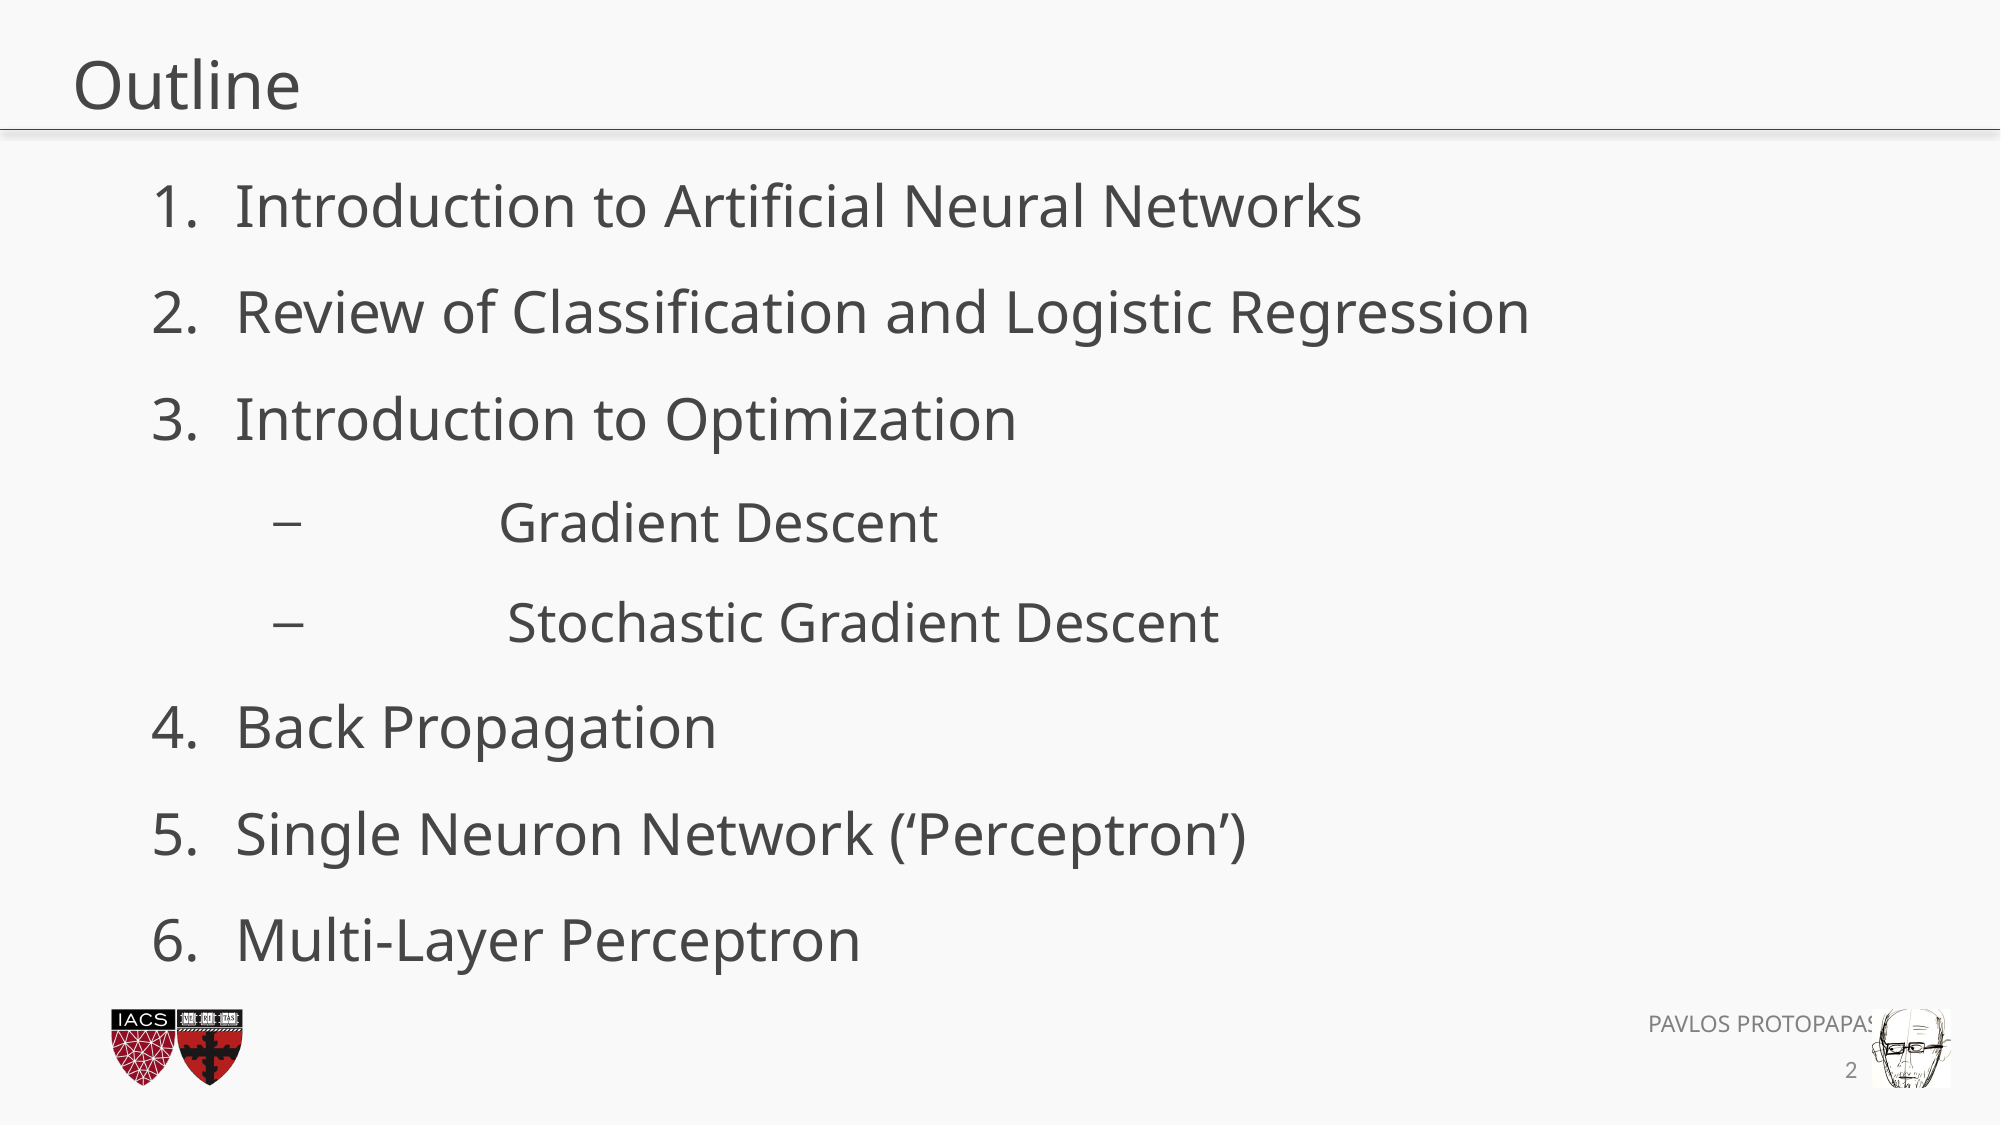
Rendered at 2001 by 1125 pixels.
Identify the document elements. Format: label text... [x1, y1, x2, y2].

picture [1872, 1009, 1951, 1088]
title Outline [57, 35, 1943, 162]
picture [109, 1009, 243, 1086]
list Introduction to Artificial Neural Networks Review of Classification and Logistic Regression Introduction to Optimization Gradient Descent Stochastic Gradient Descent Back Propagation Single Neuron Network (‘Perceptron’) Multi-Layer Perceptron [136, 161, 1831, 508]
slide_number 2 [1405, 1038, 1873, 1099]
